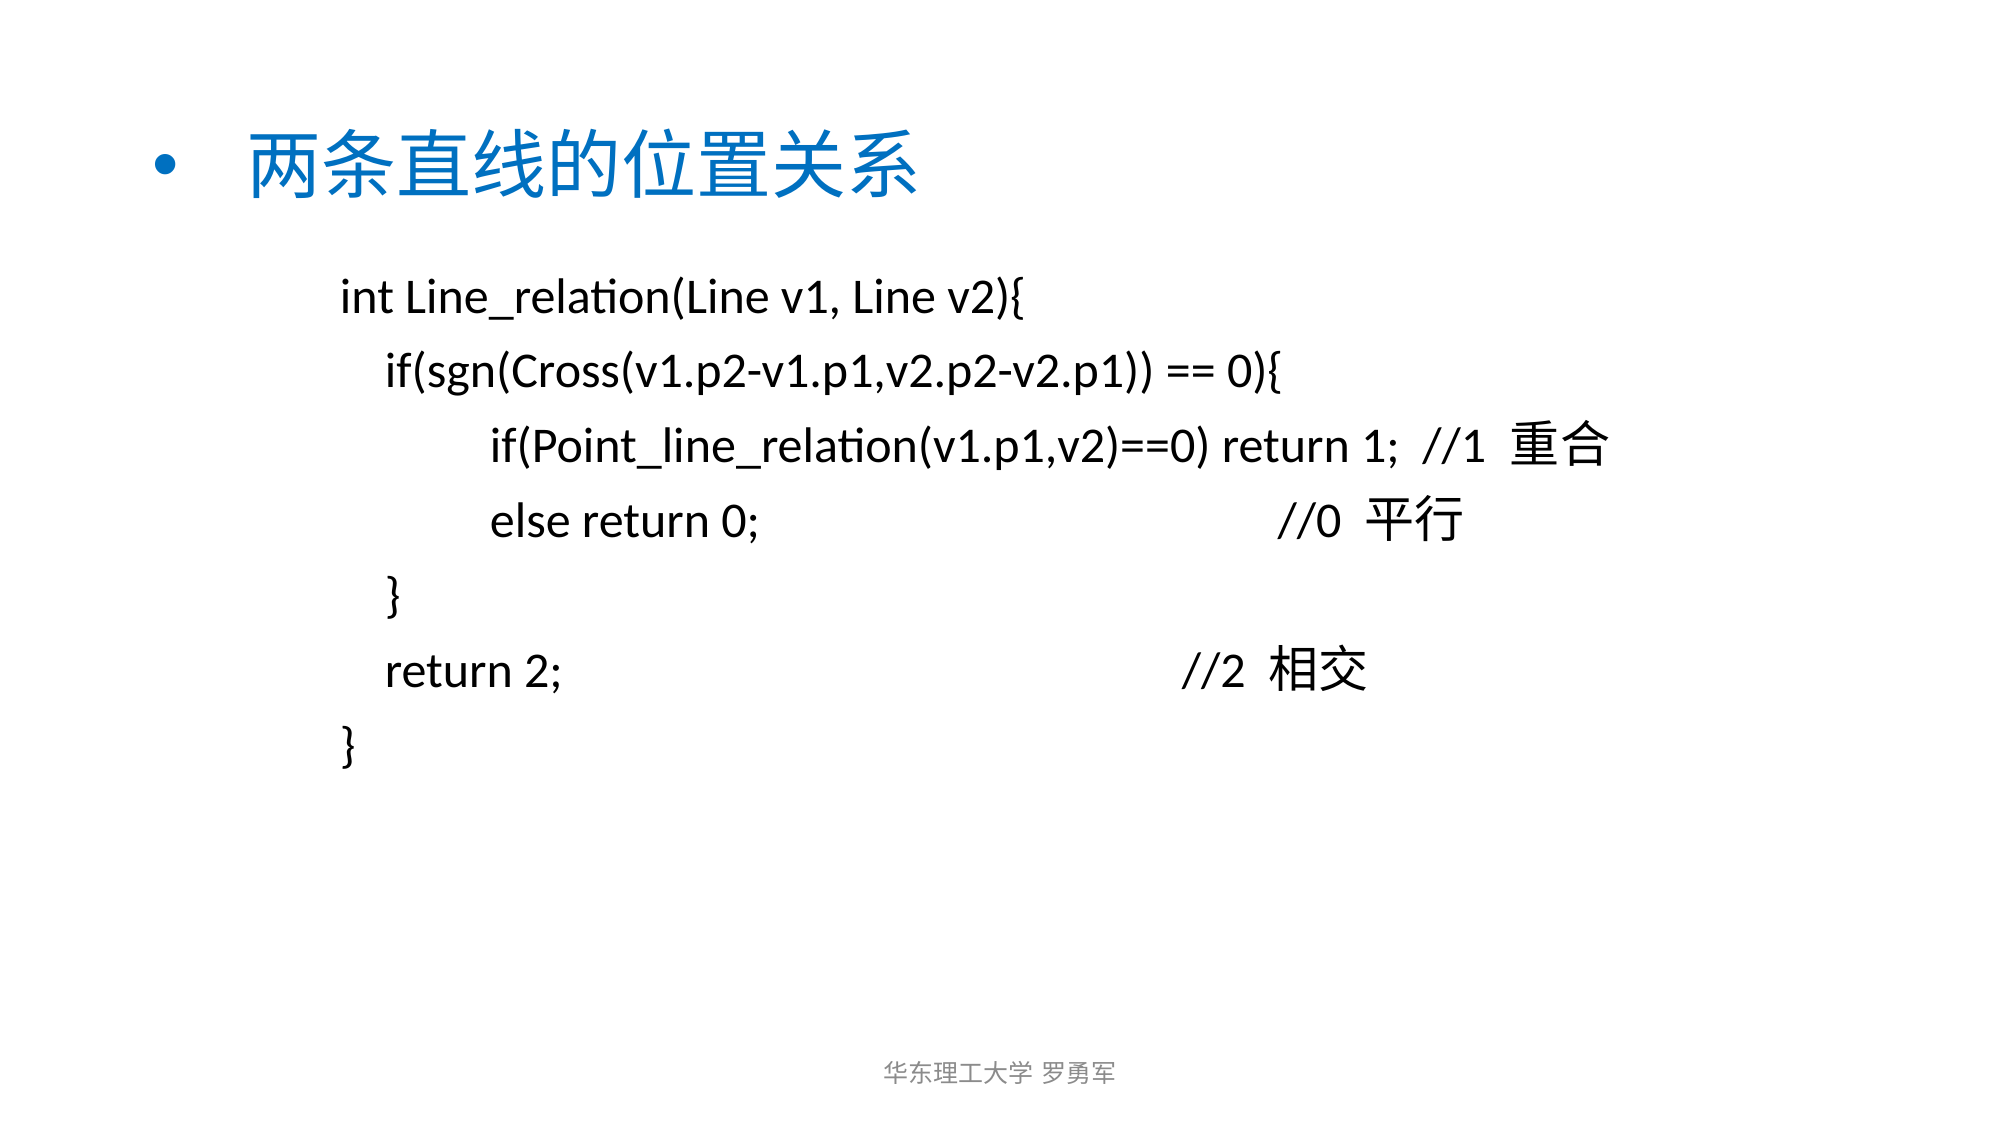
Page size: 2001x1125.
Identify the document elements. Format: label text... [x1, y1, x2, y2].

list int Line_relation(Line v1, Line v2){ if(sgn(Cross(v1.p2-v1.p1,v2.p2-v2.p1)) == 0){ if(Point_line_relation(v1.p1,v2)==0) return 1; //1 重合 else return 0; //0 平行 } return 2; //2 相交 } [324, 262, 1733, 1005]
footer 华东理工大学 罗勇军 [662, 1042, 1338, 1103]
title 两条直线的位置关系 [137, 59, 1863, 278]
